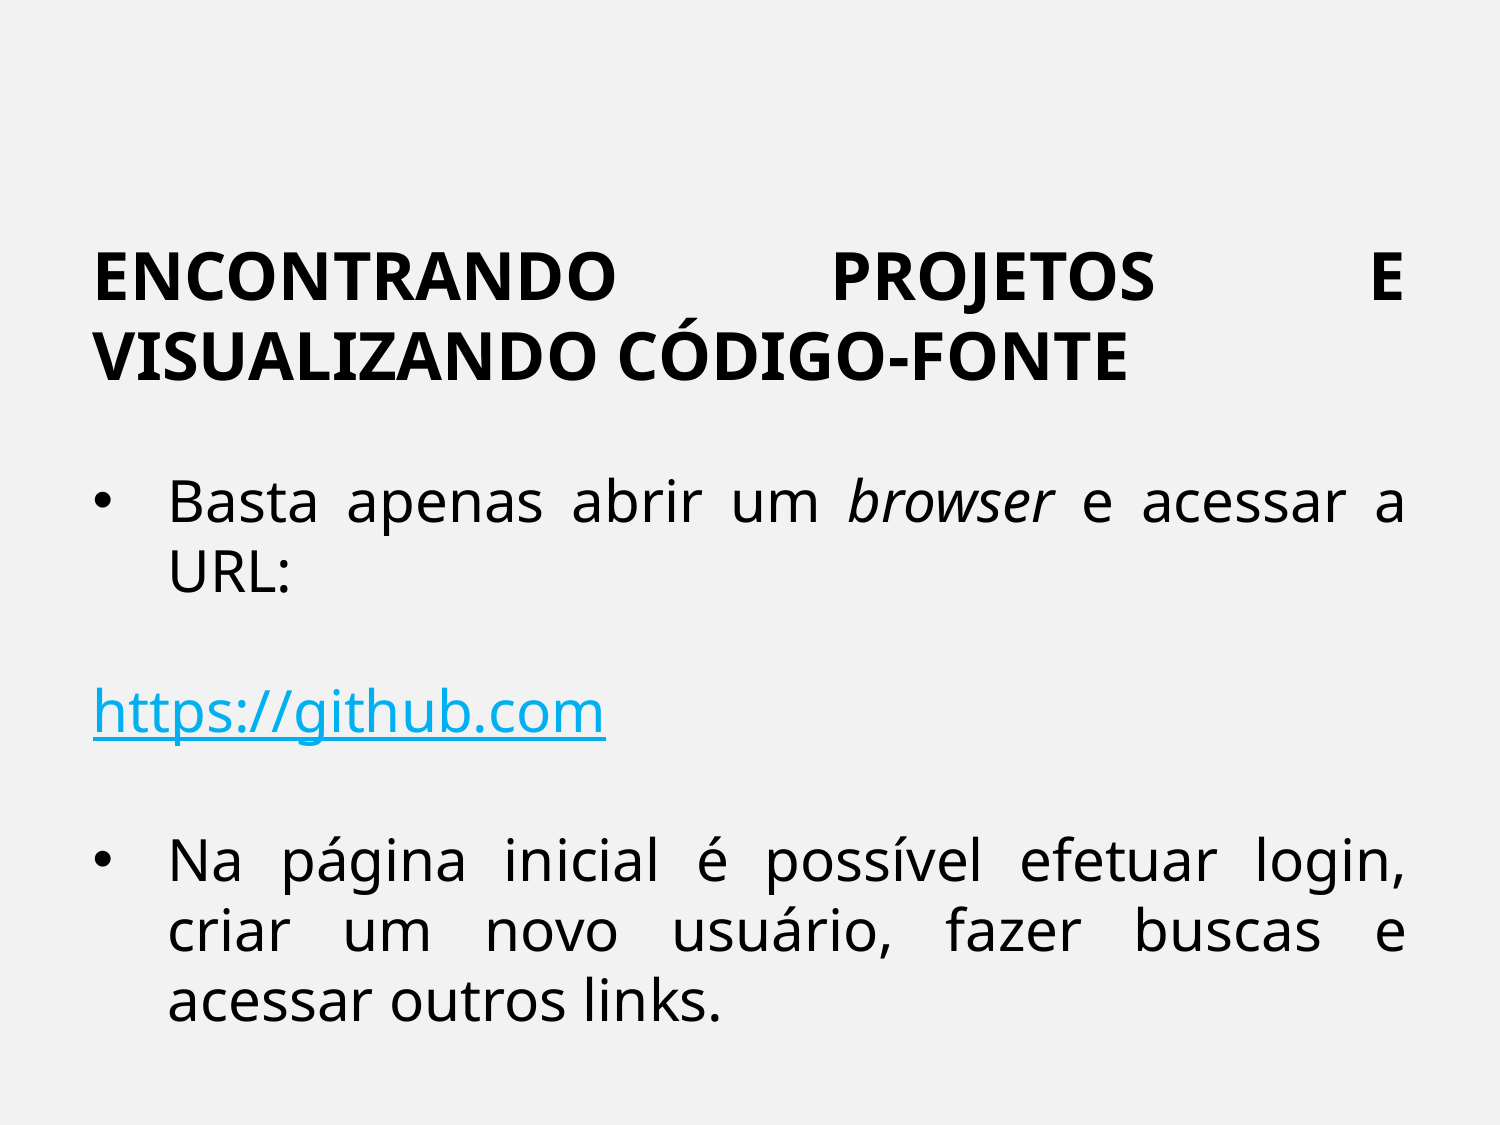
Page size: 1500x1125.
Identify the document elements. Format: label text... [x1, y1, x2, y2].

text_box ENCONTRANDO PROJETOS E VISUALIZANDO CÓDIGO-FONTE Basta apenas abrir um browser e acessar a URL: https://github.com Na página inicial é possível efetuar login, criar um novo usuário, fazer buscas e acessar outros links. [78, 226, 1422, 1041]
